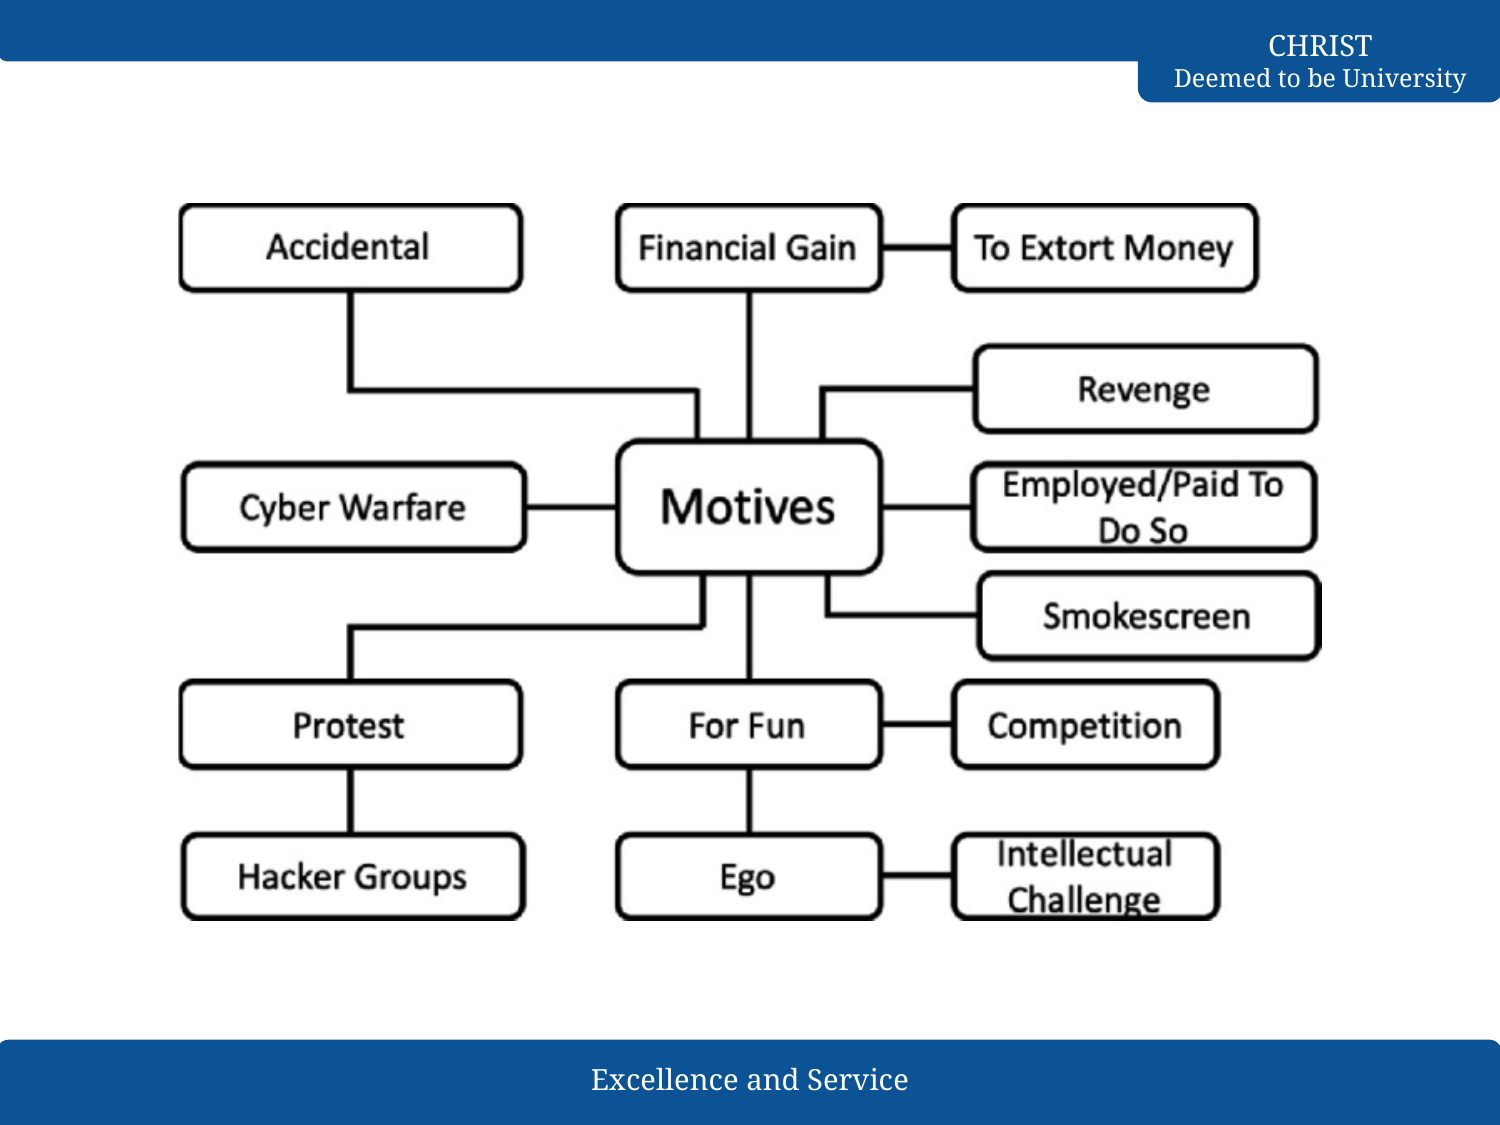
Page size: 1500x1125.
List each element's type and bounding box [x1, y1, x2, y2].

picture [178, 203, 1322, 922]
